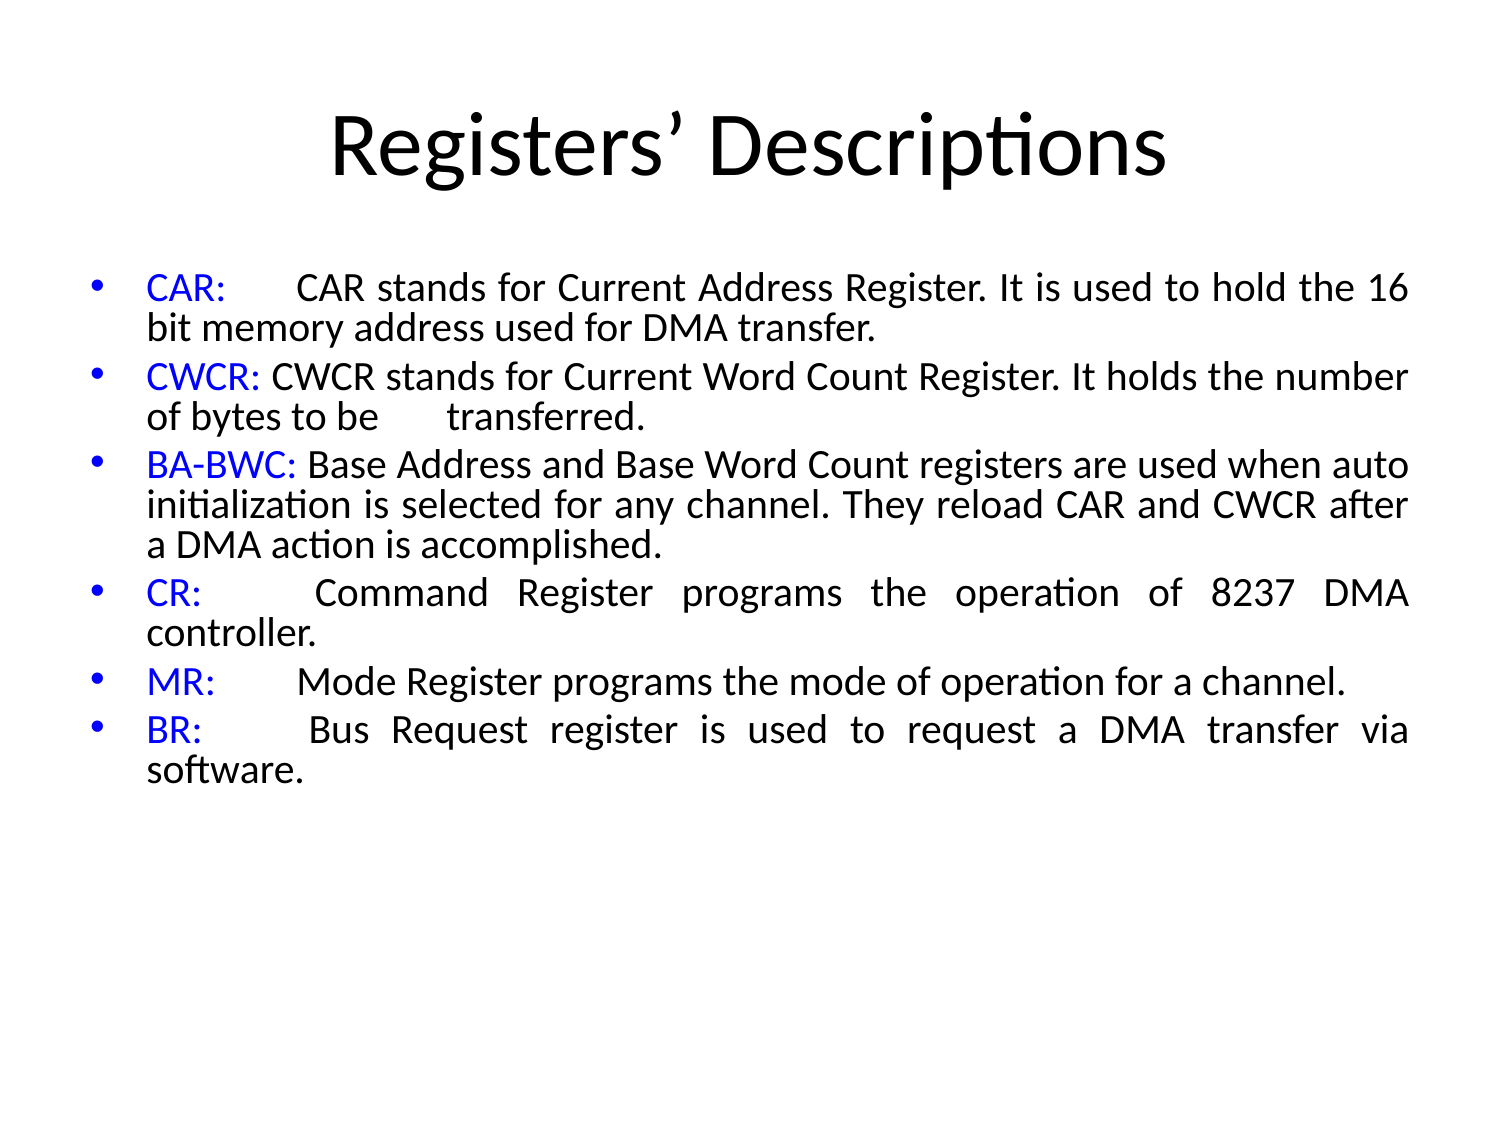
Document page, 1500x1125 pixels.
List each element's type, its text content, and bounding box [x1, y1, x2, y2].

list CAR: CAR stands for Current Address Register. It is used to hold the 16 bit memory address used for DMA transfer. CWCR: CWCR stands for Current Word Count Register. It holds the number of bytes to be transferred. BA-BWC: Base Address and Base Word Count registers are used when auto initialization is selected for any channel. They reload CAR and CWCR after a DMA action is accomplished. CR: Command Register programs the operation of 8237 DMA controller. MR: Mode Register programs the mode of operation for a channel. BR: Bus Request register is used to request a DMA transfer via software. [75, 262, 1425, 1005]
title Registers’ Descriptions [75, 45, 1425, 233]
